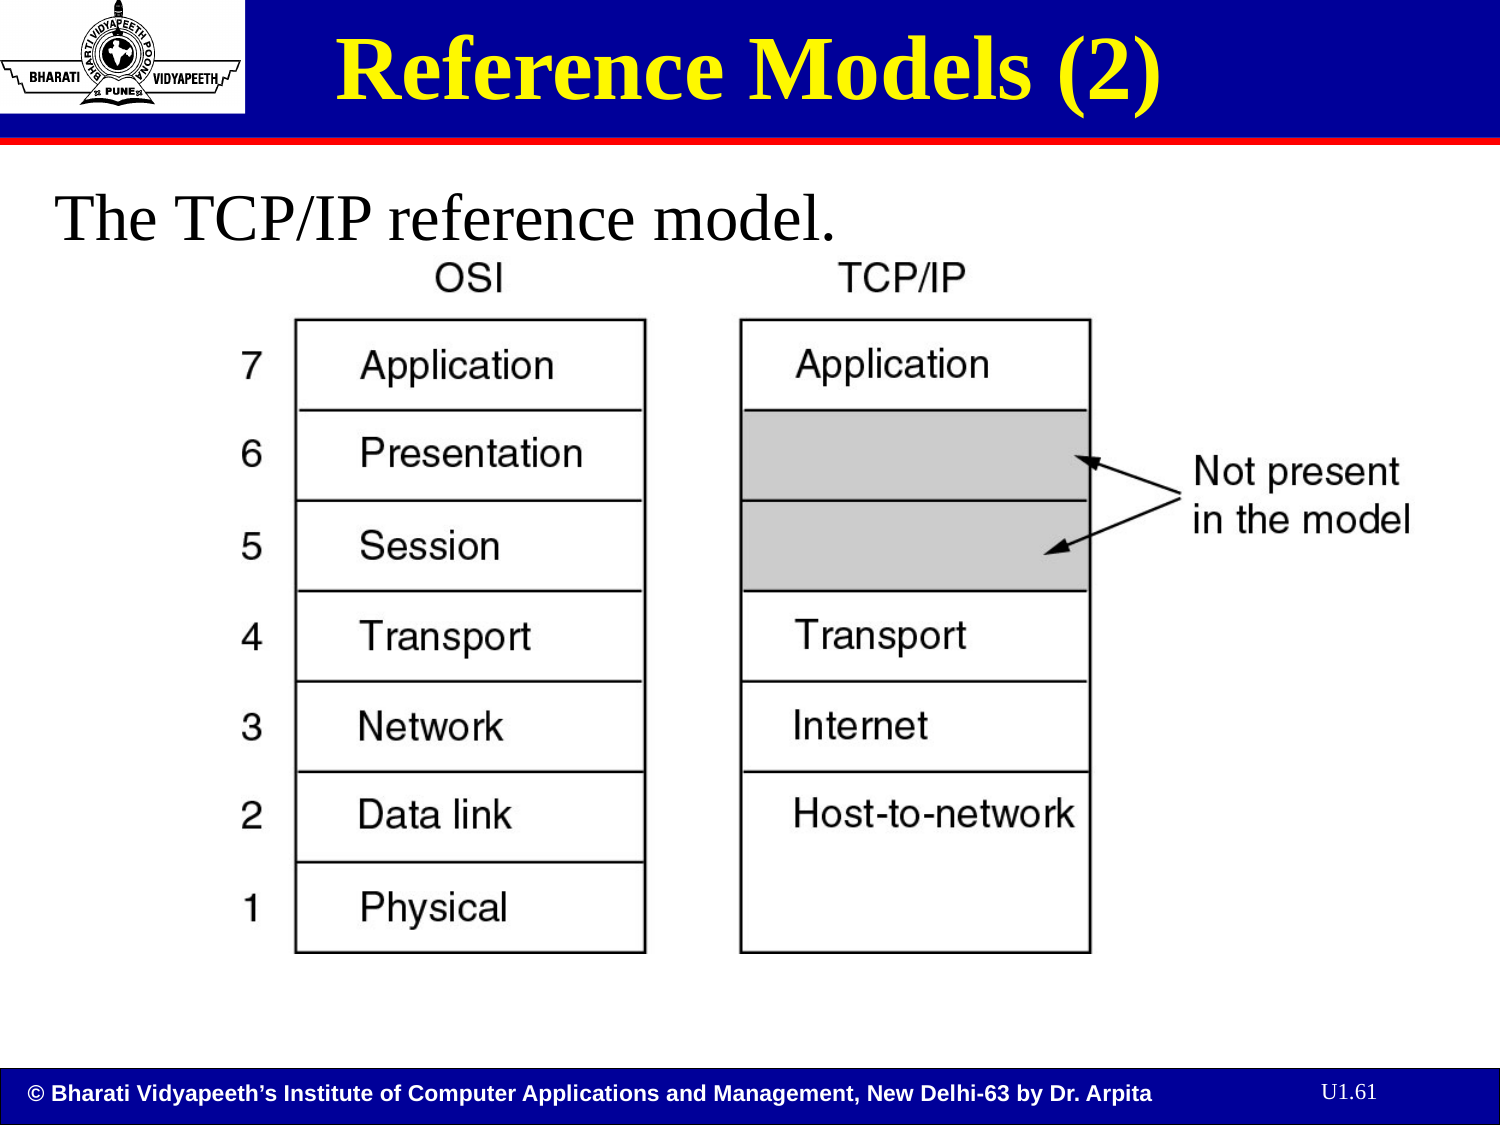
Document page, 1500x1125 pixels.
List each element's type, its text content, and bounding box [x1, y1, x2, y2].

title Reference Models (2) [75, 0, 1425, 166]
picture [241, 255, 1415, 954]
list The TCP/IP reference model. [39, 166, 1469, 1024]
picture [0, 0, 75, 106]
